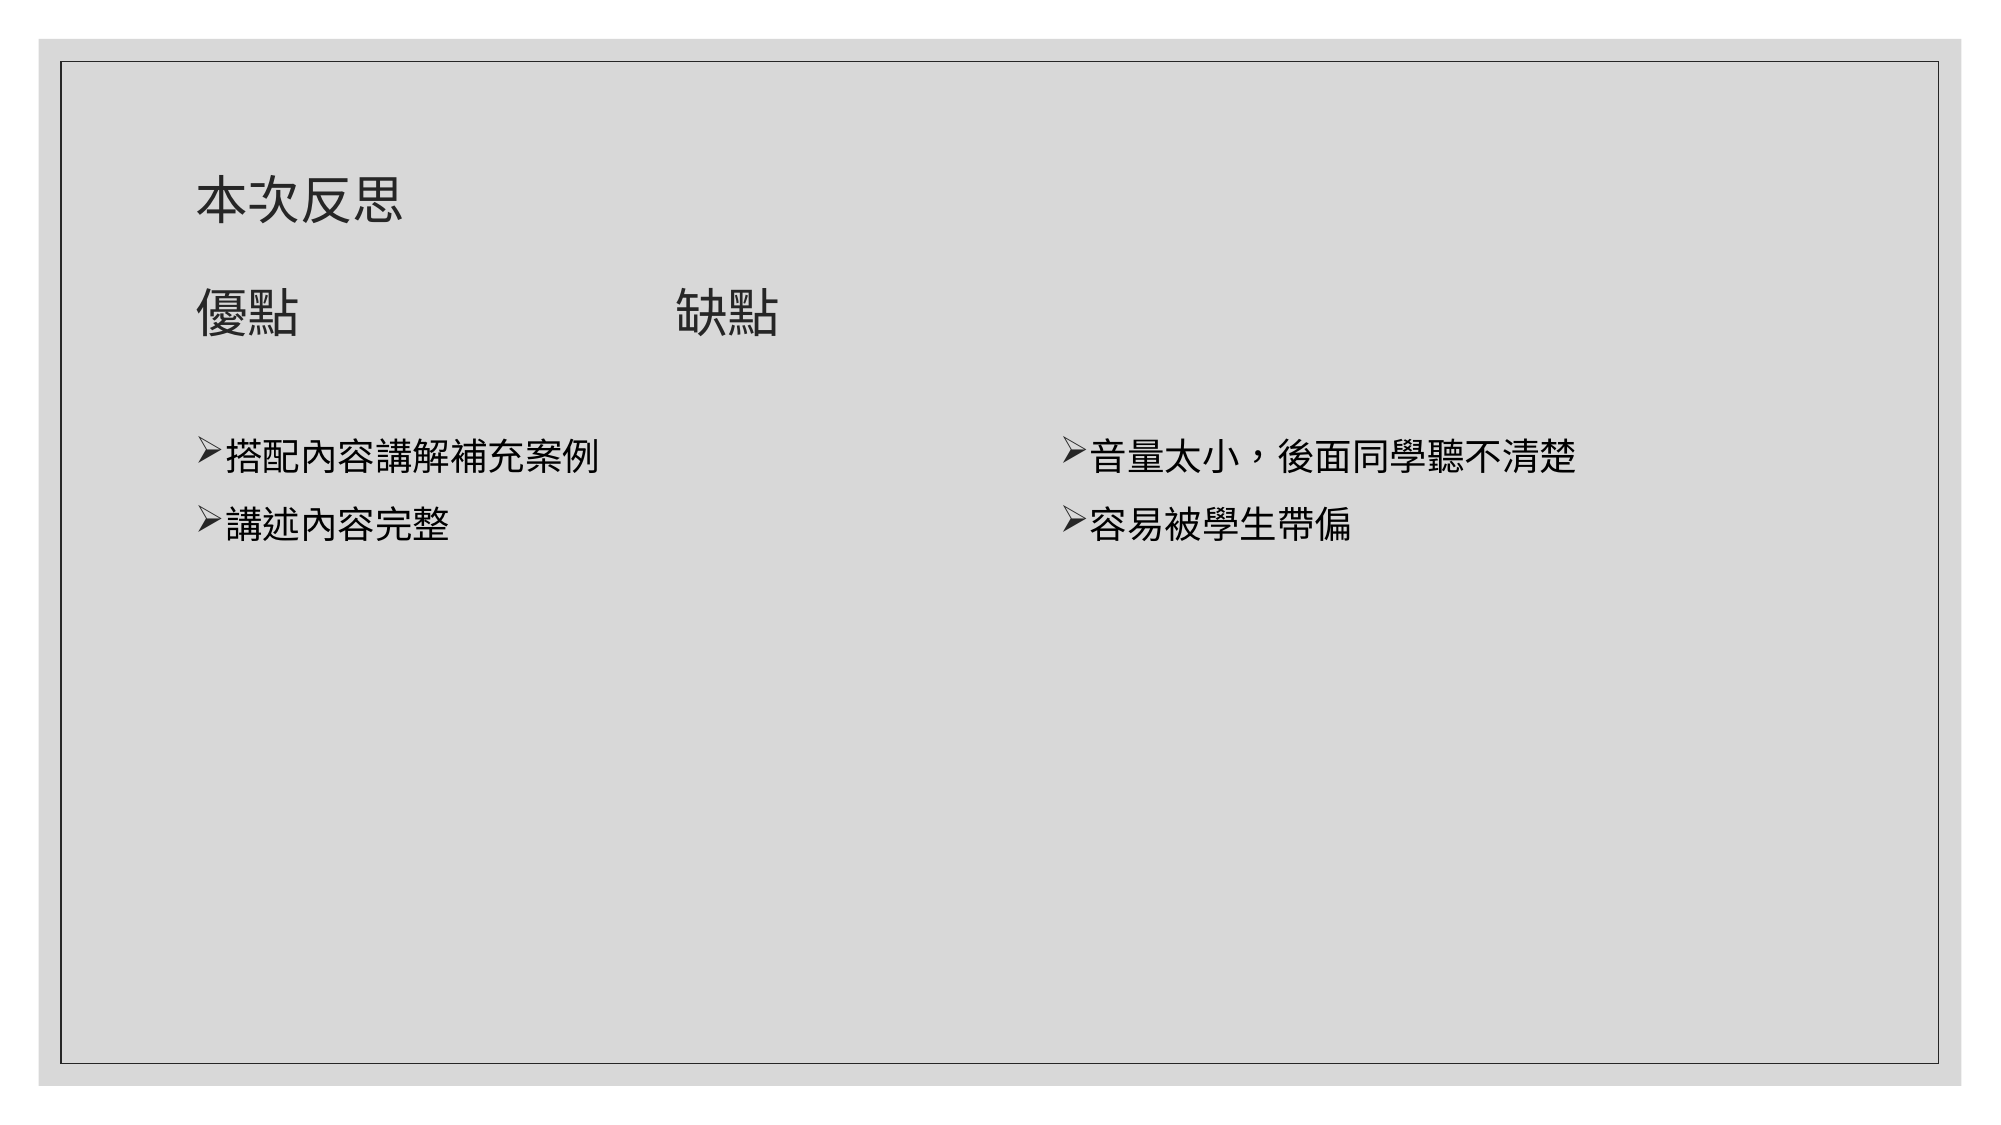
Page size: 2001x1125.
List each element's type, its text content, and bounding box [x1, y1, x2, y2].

list 搭配內容講解補充案例 講述內容完整 [180, 420, 807, 1039]
title 本次反思 優點 缺點 [180, 165, 1830, 353]
text_box 音量太小，後面同學聽不清楚 容易被學生帶偏 [1044, 420, 1672, 1039]
